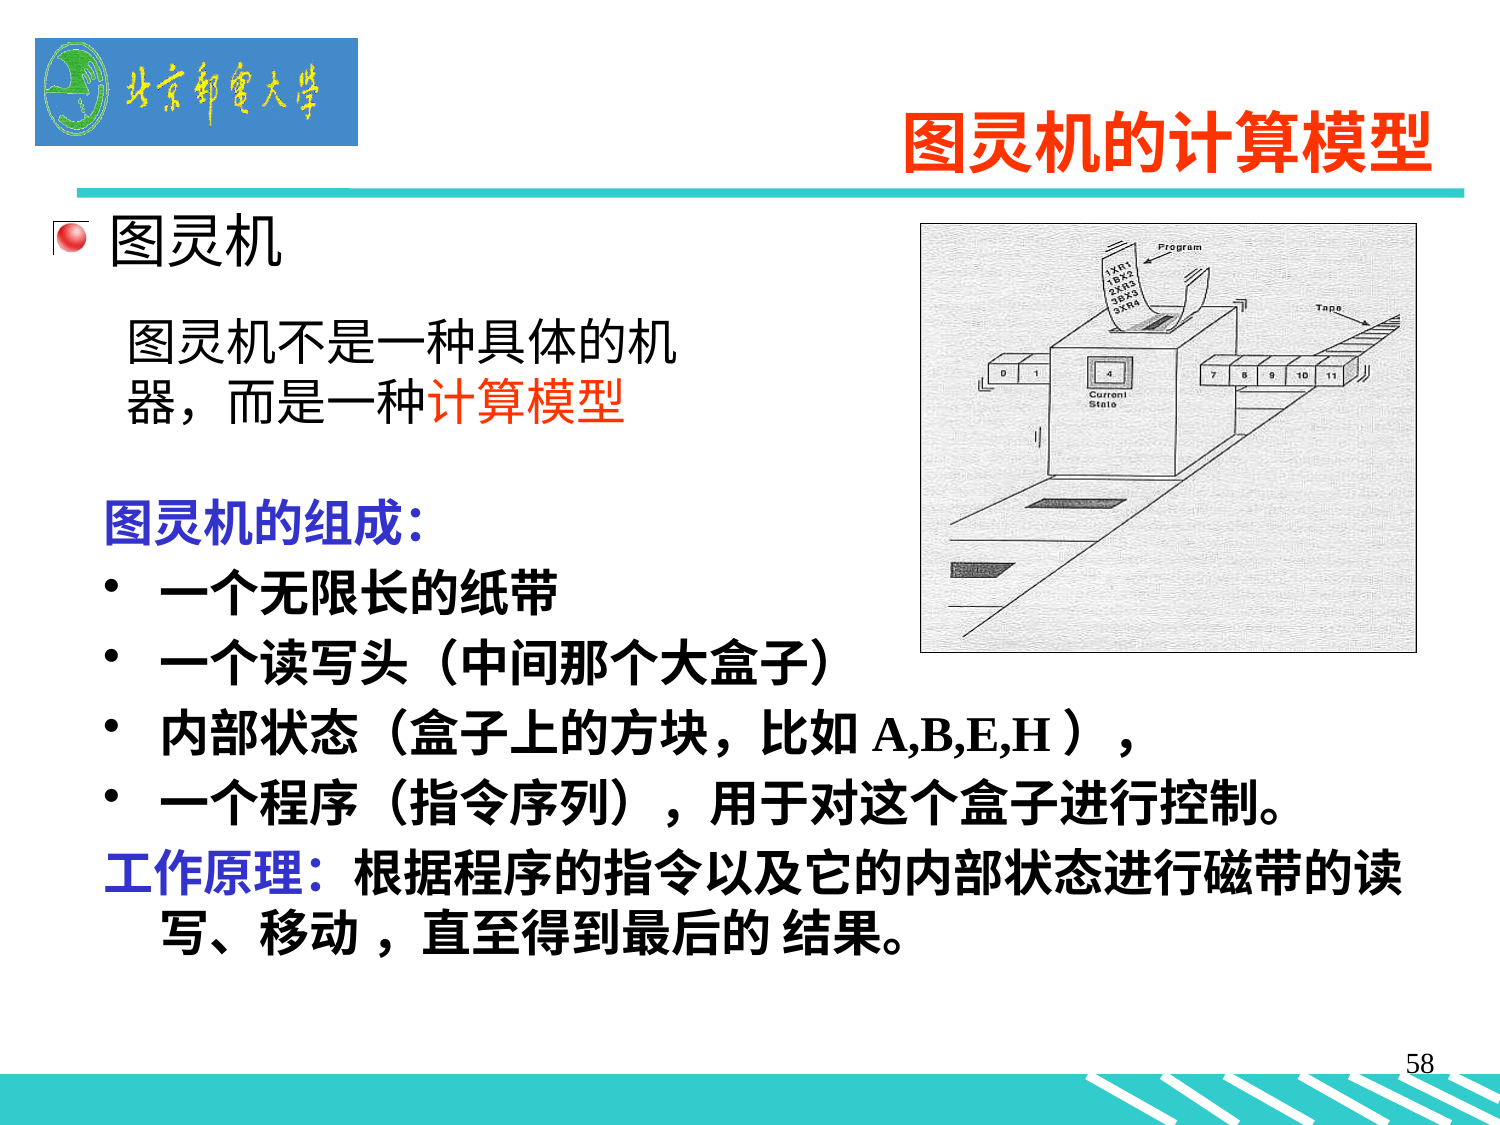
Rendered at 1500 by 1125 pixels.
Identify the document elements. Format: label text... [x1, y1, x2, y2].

text_box 图灵机 [53, 196, 1404, 350]
picture [920, 223, 1417, 654]
list 图灵机的组成： 一个无限长的纸带 一个读写头（中间那个大盒子） 内部状态（盒子上的方块，比如A,B,E,H）， 一个程序（指令序列），用于对这个盒子进行控制。 工作原理：根据程序的指令以及它的内部状态进行磁带的读写、移动 ，直至得到最后的 结果。 [88, 484, 1424, 1038]
text_box 图灵机不是一种具体的机器，而是一种计算模型 [112, 302, 715, 438]
picture [52, 221, 89, 256]
title 图灵机的计算模型 [156, 32, 1450, 250]
picture [34, 37, 156, 146]
text_box 58 [1137, 1037, 1450, 1113]
